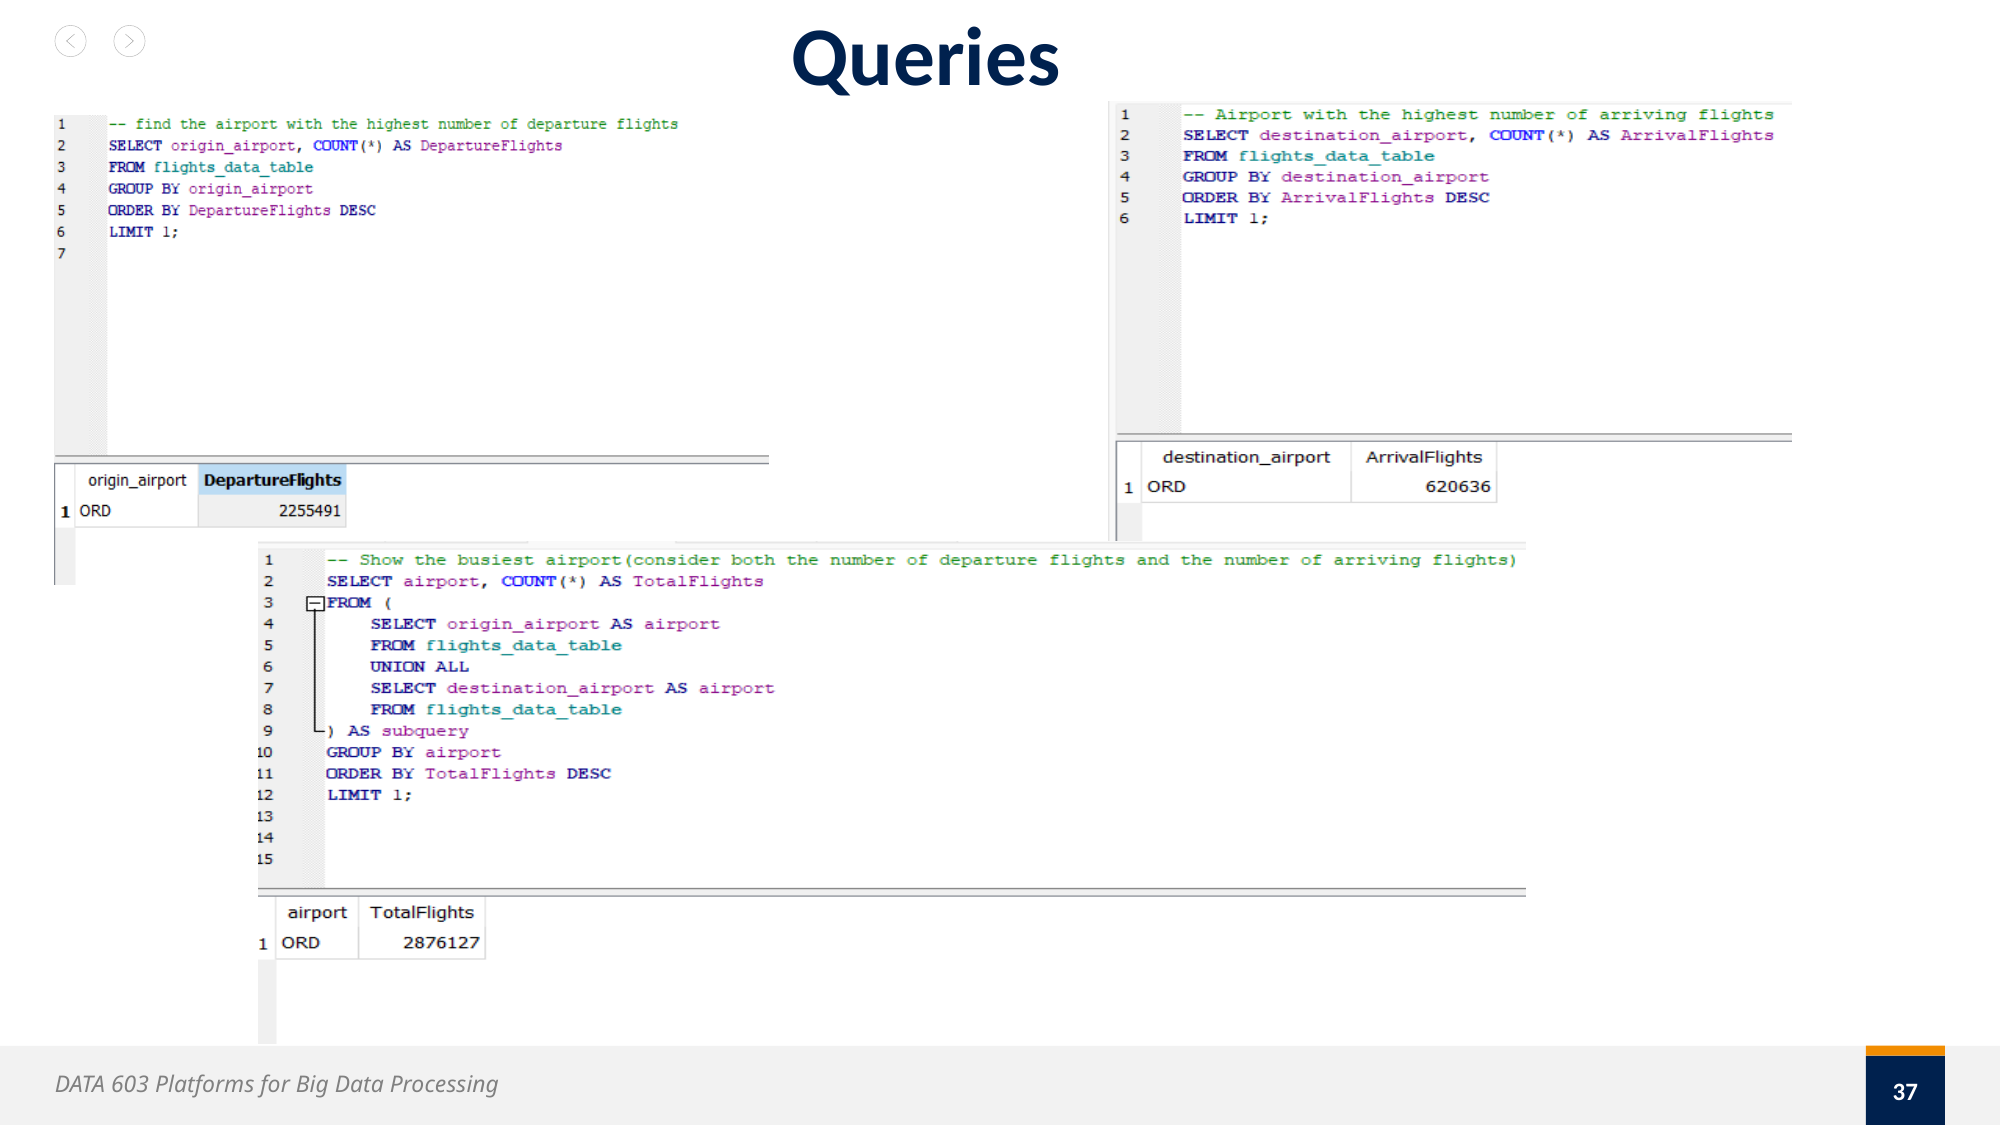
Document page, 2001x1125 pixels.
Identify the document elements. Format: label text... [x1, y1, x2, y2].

footer DATA 603 Platforms for Big Data Processing [54, 1071, 730, 1100]
picture [54, 101, 1792, 1044]
title Queries [791, 13, 1082, 102]
slide_number 37 [1865, 1055, 1945, 1125]
